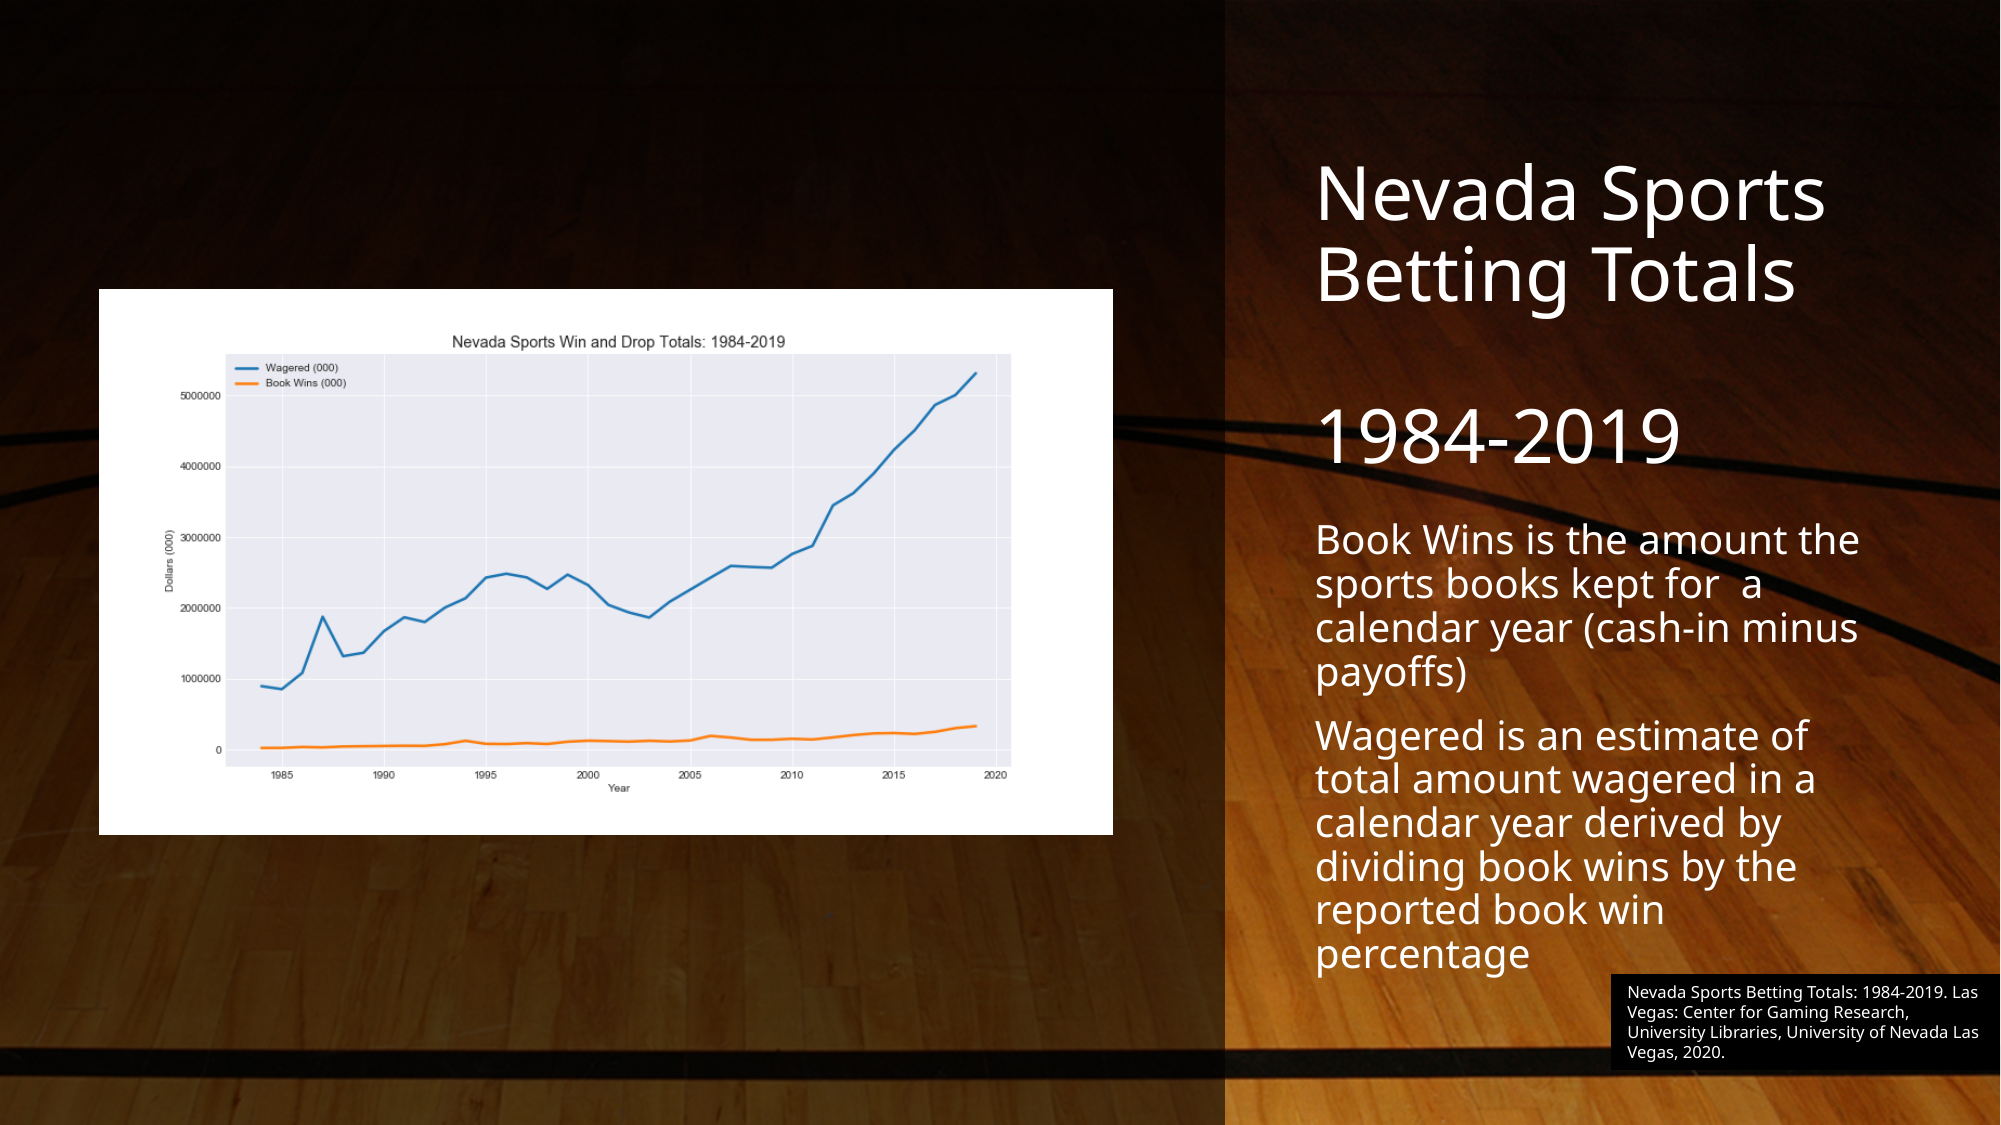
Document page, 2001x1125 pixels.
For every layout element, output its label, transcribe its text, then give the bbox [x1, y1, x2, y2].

picture [0, 0, 2001, 1125]
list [99, 289, 1113, 836]
list Book Wins is the amount the sports books kept for a calendar year (cash-in minus payoffs) Wagered is an estimate of total amount wagered in a calendar year derived by dividing book wins by the reported book win percentage [1299, 512, 1900, 988]
title Nevada Sports Betting Totals 1984-2019 [1299, 137, 1900, 488]
text_box Nevada Sports Betting Totals: 1984-2019. Las Vegas: Center for Gaming Research, University Libraries, University of Nevada Las Vegas, 2020. [1611, 974, 2000, 1070]
